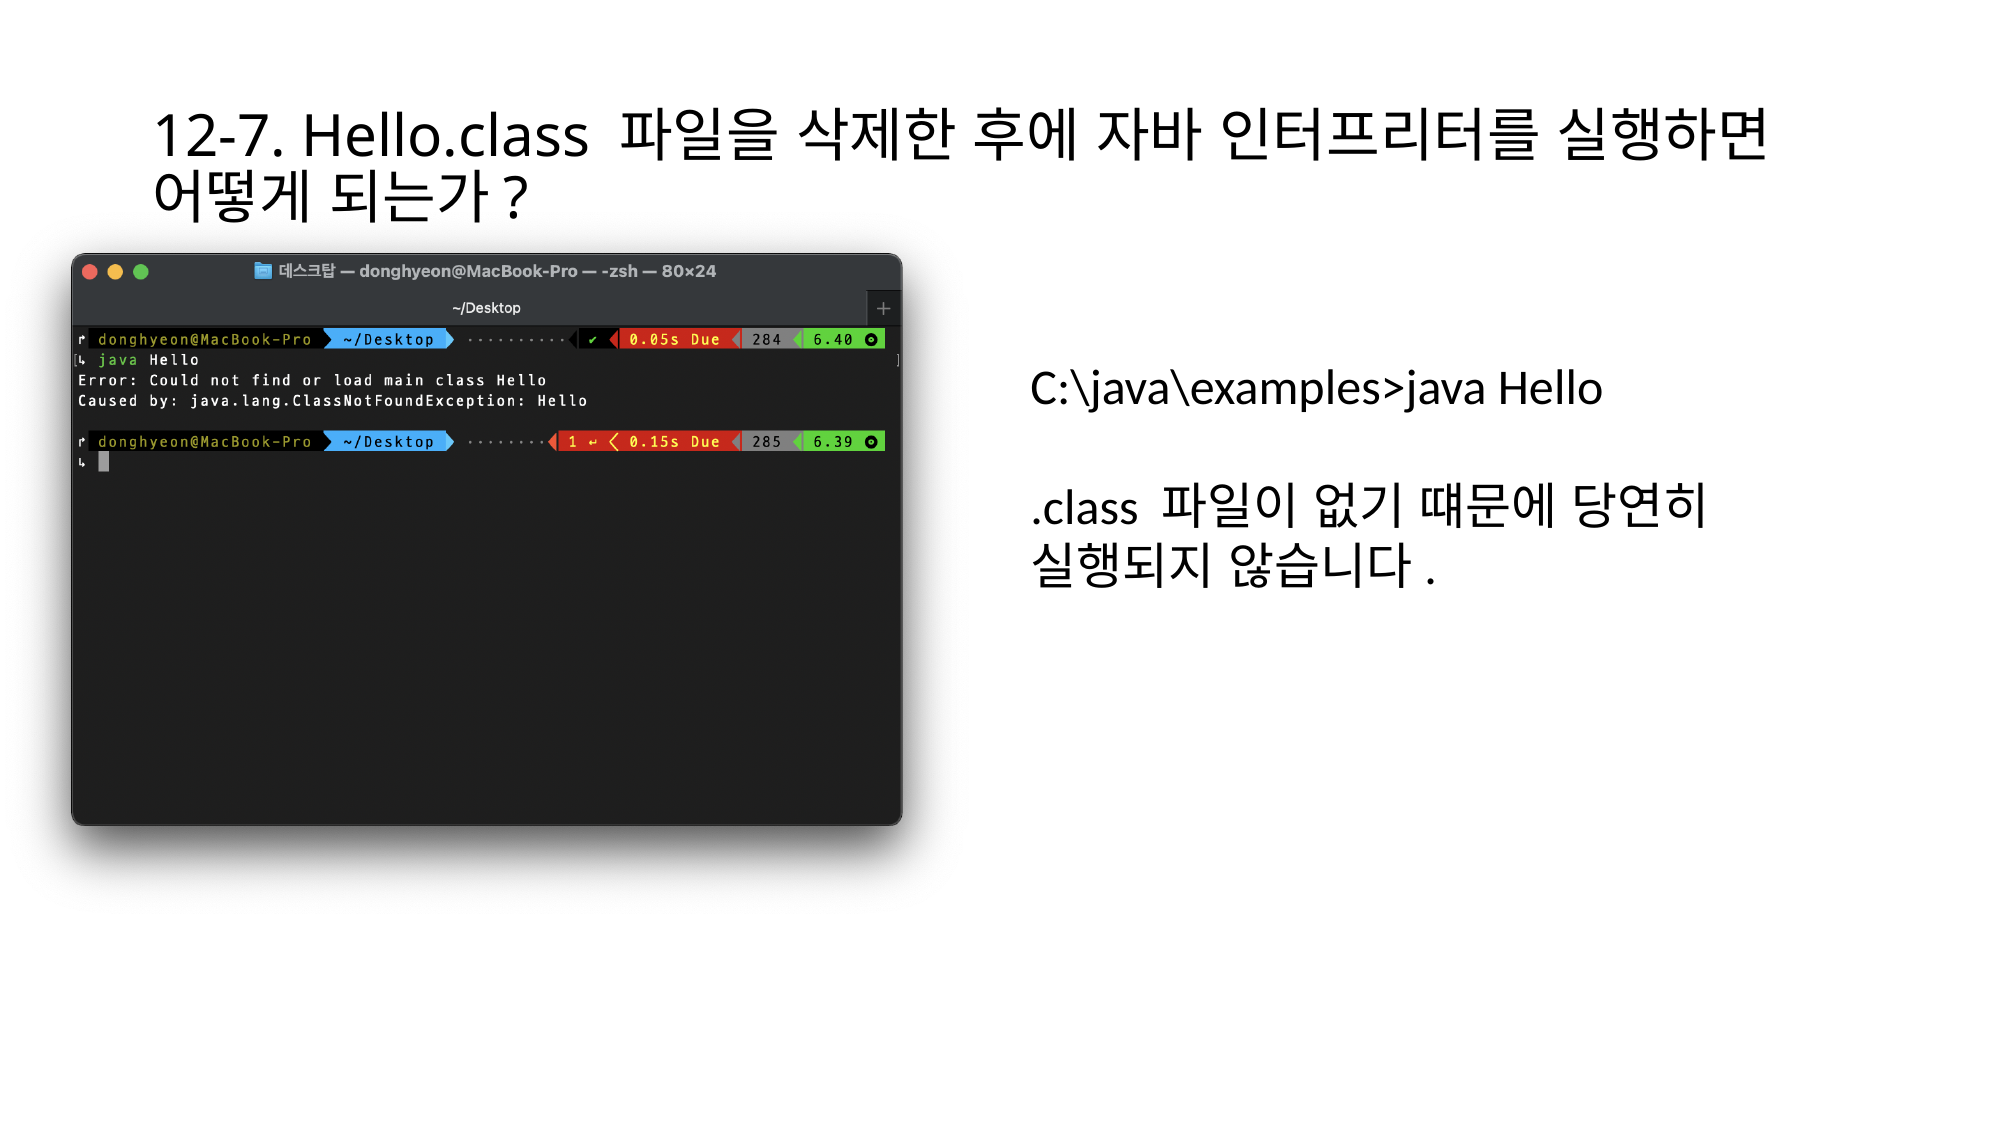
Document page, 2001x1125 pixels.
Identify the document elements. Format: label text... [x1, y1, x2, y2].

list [0, 205, 973, 920]
title 12-7. Hello.class 파일을 삭제한 후에 자바 인터프리터를 실행하면 어떻게 되는가? [137, 59, 1863, 278]
text_box C:\java\examples>java Hello .class 파일이 없기 떄문에 당연히 실행되지 않습니다. [1015, 346, 1863, 602]
